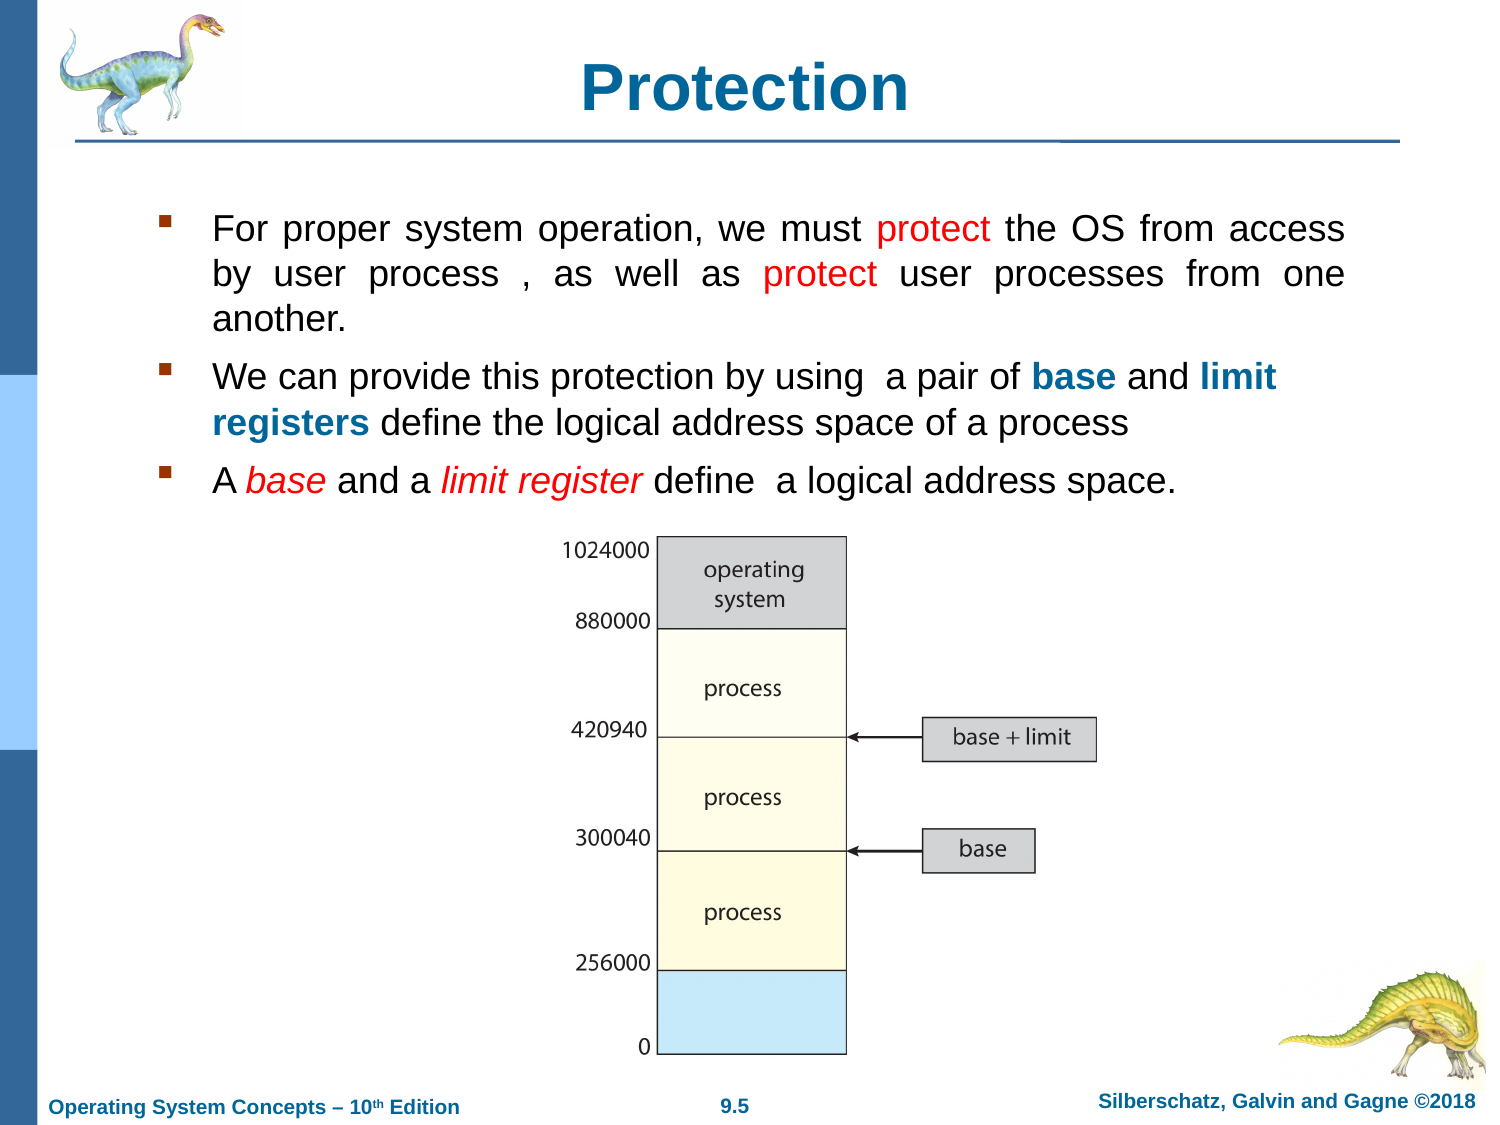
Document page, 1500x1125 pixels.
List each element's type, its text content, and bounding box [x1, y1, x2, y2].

picture [1275, 959, 1486, 1090]
title Protection [207, 36, 1284, 132]
picture [46, 0, 243, 149]
list For proper system operation, we must protect the OS from access by user process , as well as protect user processes from one another. We can provide this protection by using a pair of base and limit registers define the logical address space of a process A base and a limit register define a logical address space. [140, 196, 1361, 472]
picture [560, 536, 1097, 1061]
